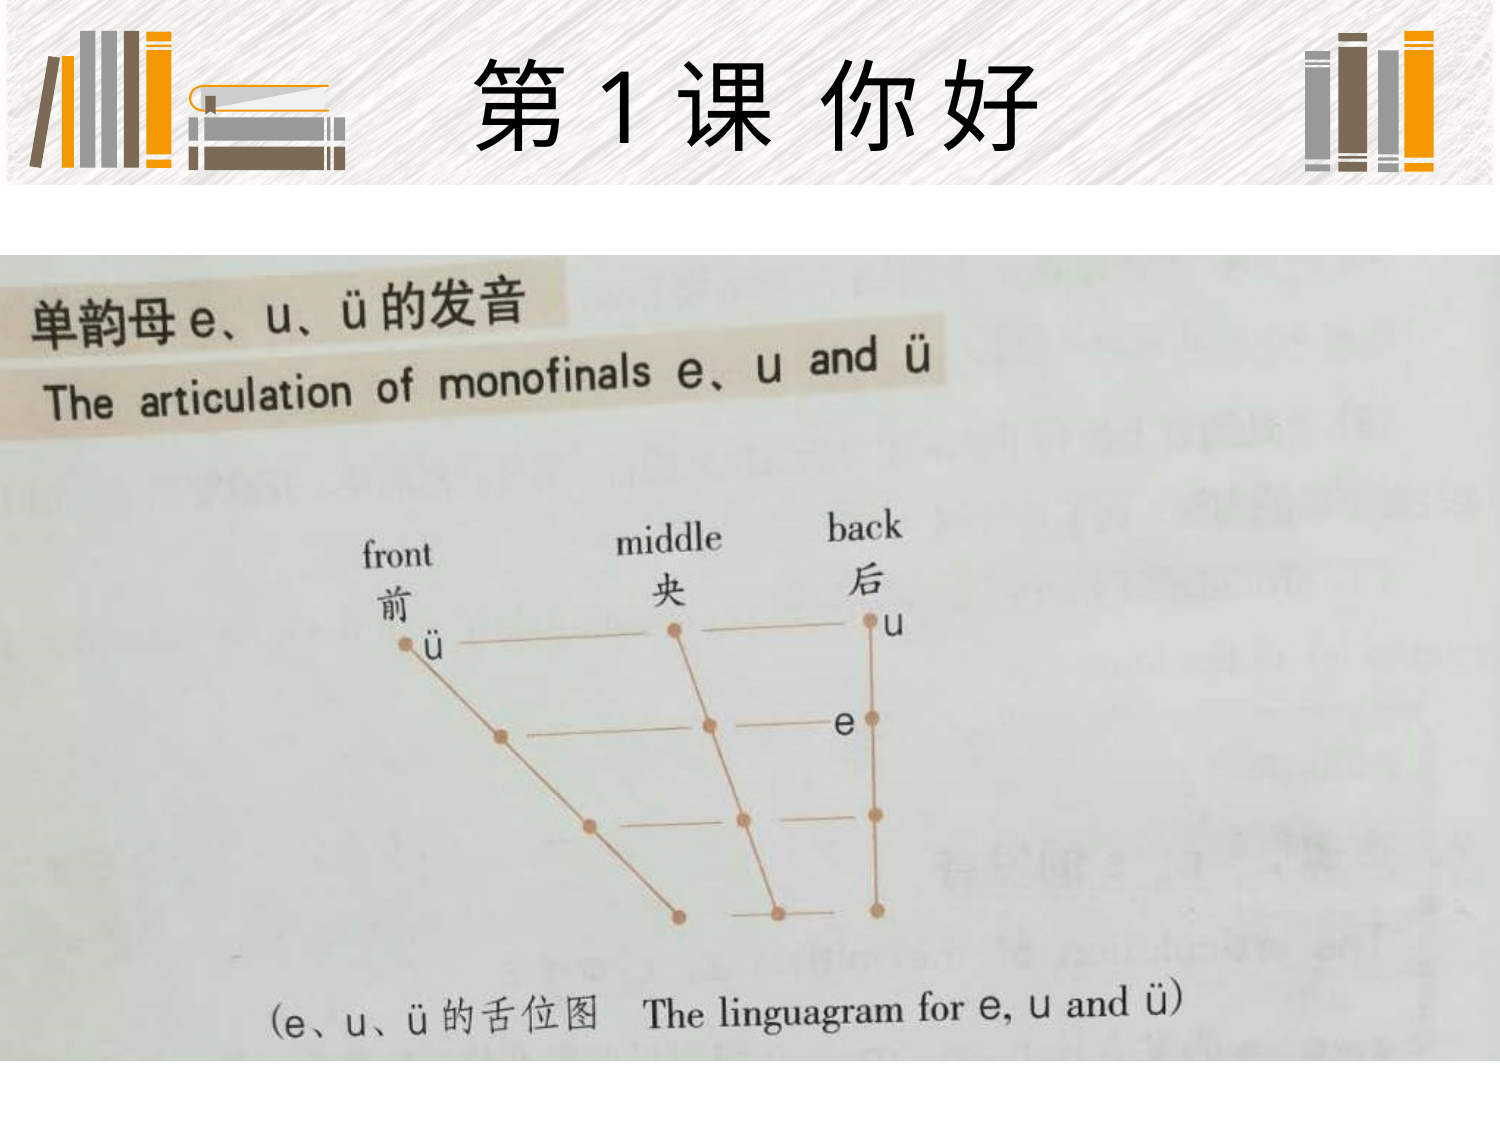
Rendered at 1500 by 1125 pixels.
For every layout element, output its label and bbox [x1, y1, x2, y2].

picture [0, 0, 1500, 185]
list [0, 255, 1500, 1062]
text_box [1304, 30, 1434, 173]
text_box [29, 30, 346, 171]
